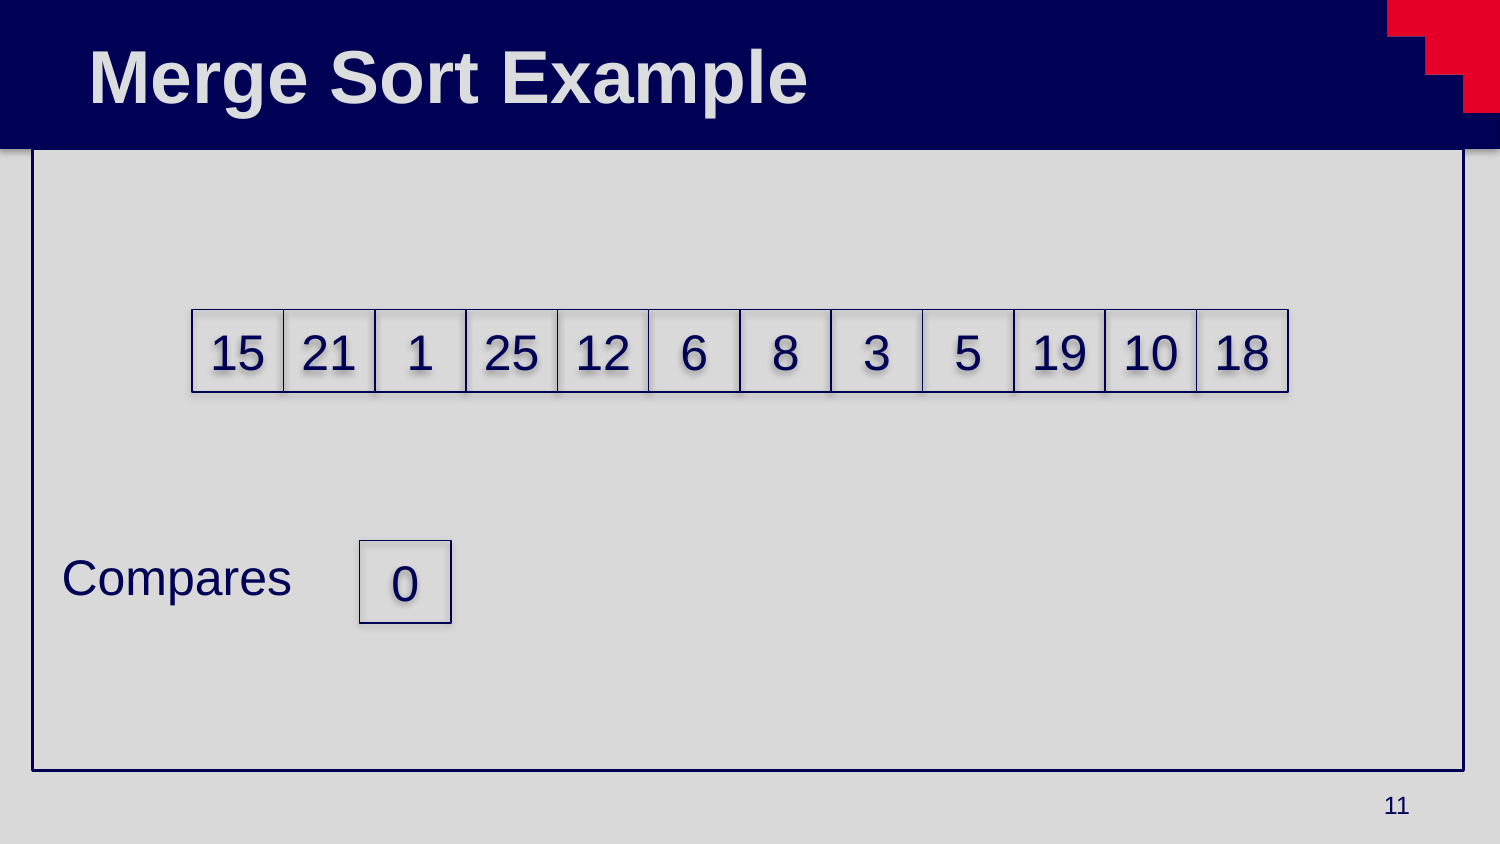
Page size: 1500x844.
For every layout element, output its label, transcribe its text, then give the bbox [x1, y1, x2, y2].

text_box 25 [465, 309, 556, 393]
title Merge Sort Example [0, 0, 1356, 150]
text_box 3 [831, 309, 921, 393]
text_box 8 [739, 309, 829, 393]
text_box 1 [374, 309, 464, 393]
list Compares [31, 146, 1465, 772]
slide_number 11 [1074, 782, 1425, 827]
text_box 18 [1196, 309, 1289, 393]
text_box 15 [191, 309, 282, 393]
text_box 12 [557, 309, 647, 393]
text_box 10 [1104, 309, 1195, 393]
text_box 5 [922, 309, 1012, 393]
text_box 19 [1013, 309, 1103, 393]
picture [1387, 0, 1500, 113]
text_box 0 [359, 540, 452, 624]
text_box 6 [648, 309, 738, 393]
text_box 21 [283, 309, 373, 393]
